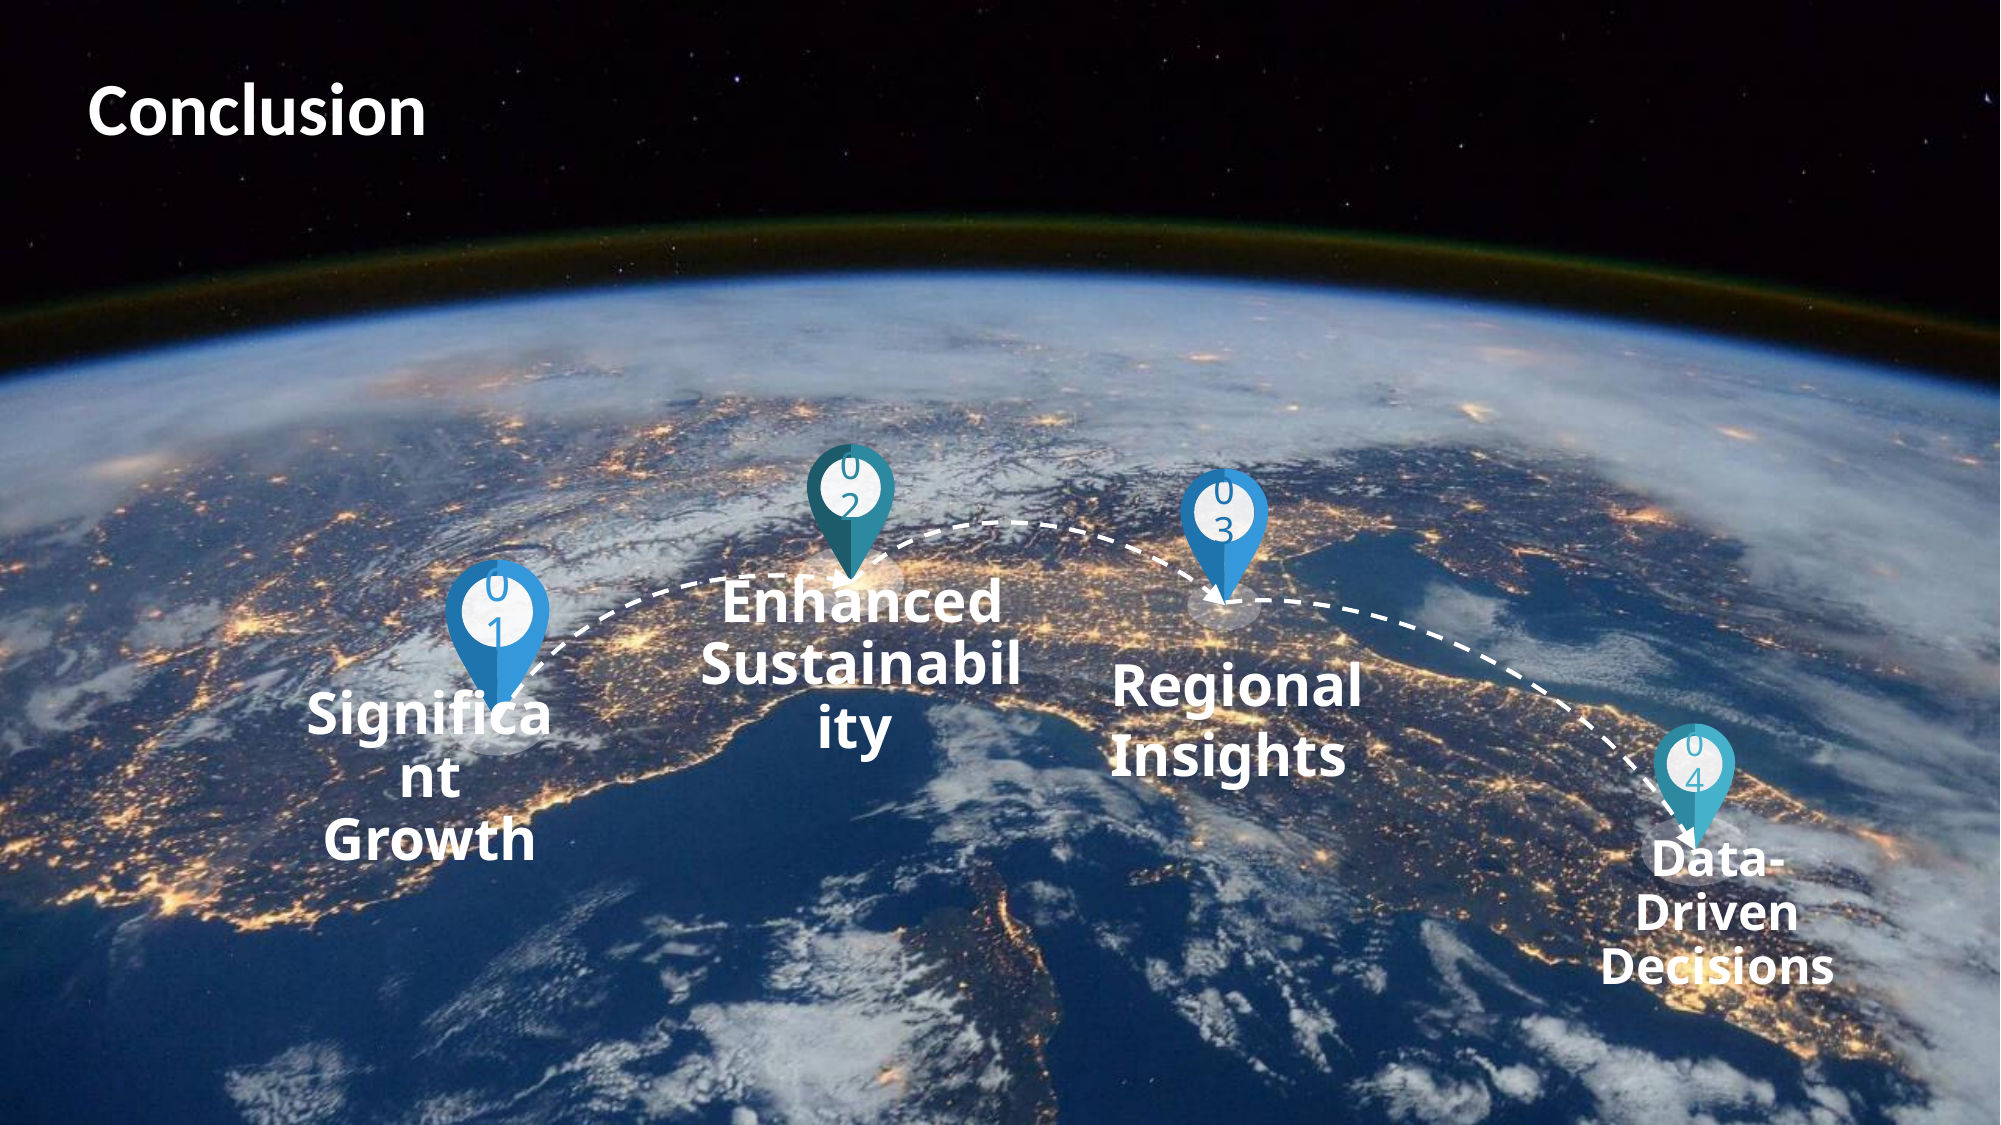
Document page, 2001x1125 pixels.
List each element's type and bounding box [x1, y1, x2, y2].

text_box [1653, 723, 1737, 851]
text_box [444, 559, 551, 723]
picture [0, 0, 2000, 1125]
text_box [805, 443, 896, 582]
text_box [1179, 468, 1270, 607]
